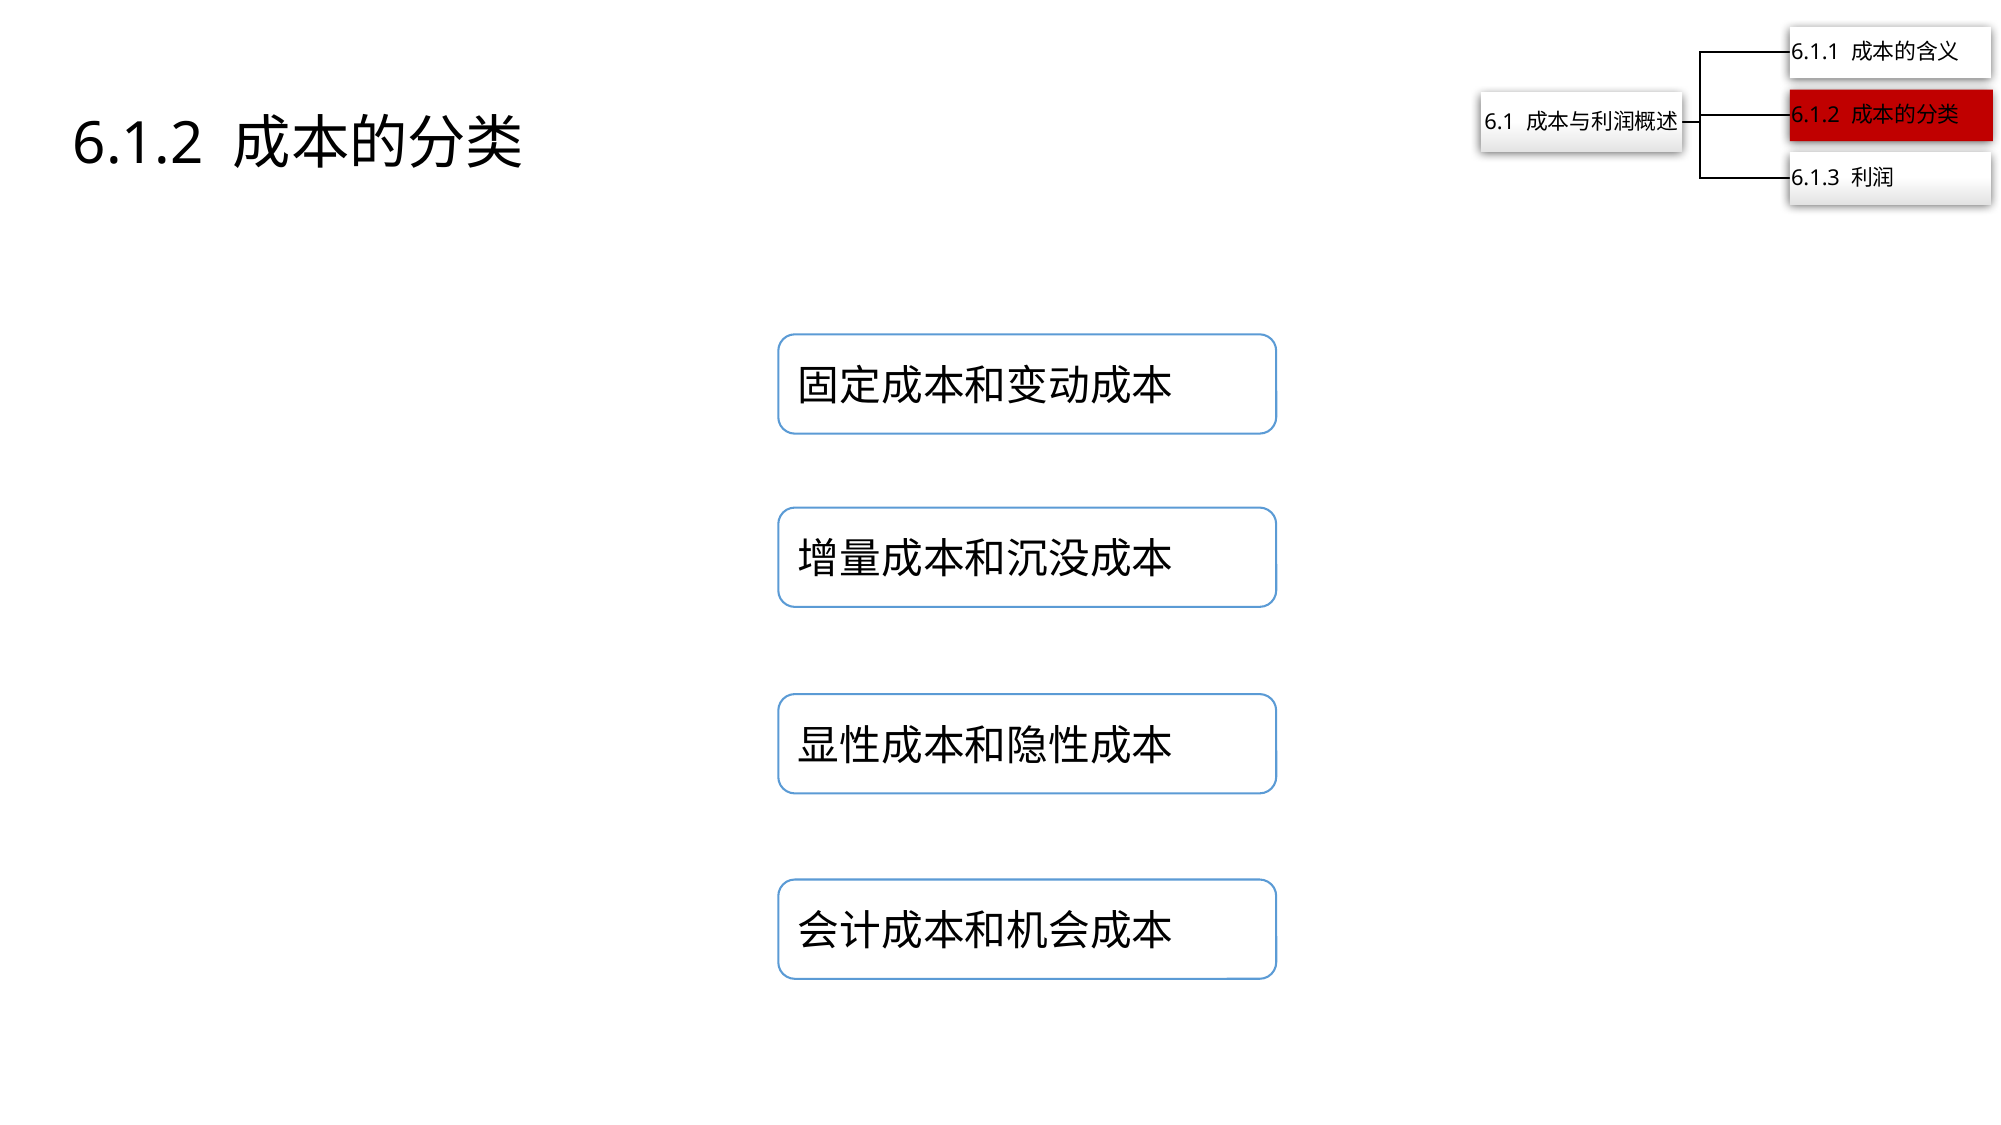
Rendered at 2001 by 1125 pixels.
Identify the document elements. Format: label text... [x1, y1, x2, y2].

text_box 增量成本和沉没成本 [777, 506, 1278, 608]
text_box 会计成本和机会成本 [777, 878, 1278, 980]
text_box 显性成本和隐性成本 [777, 693, 1278, 795]
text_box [1426, 0, 2000, 231]
text_box 固定成本和变动成本 [777, 333, 1278, 435]
text_box 6.1.2 成本的分类 [54, 95, 1426, 184]
